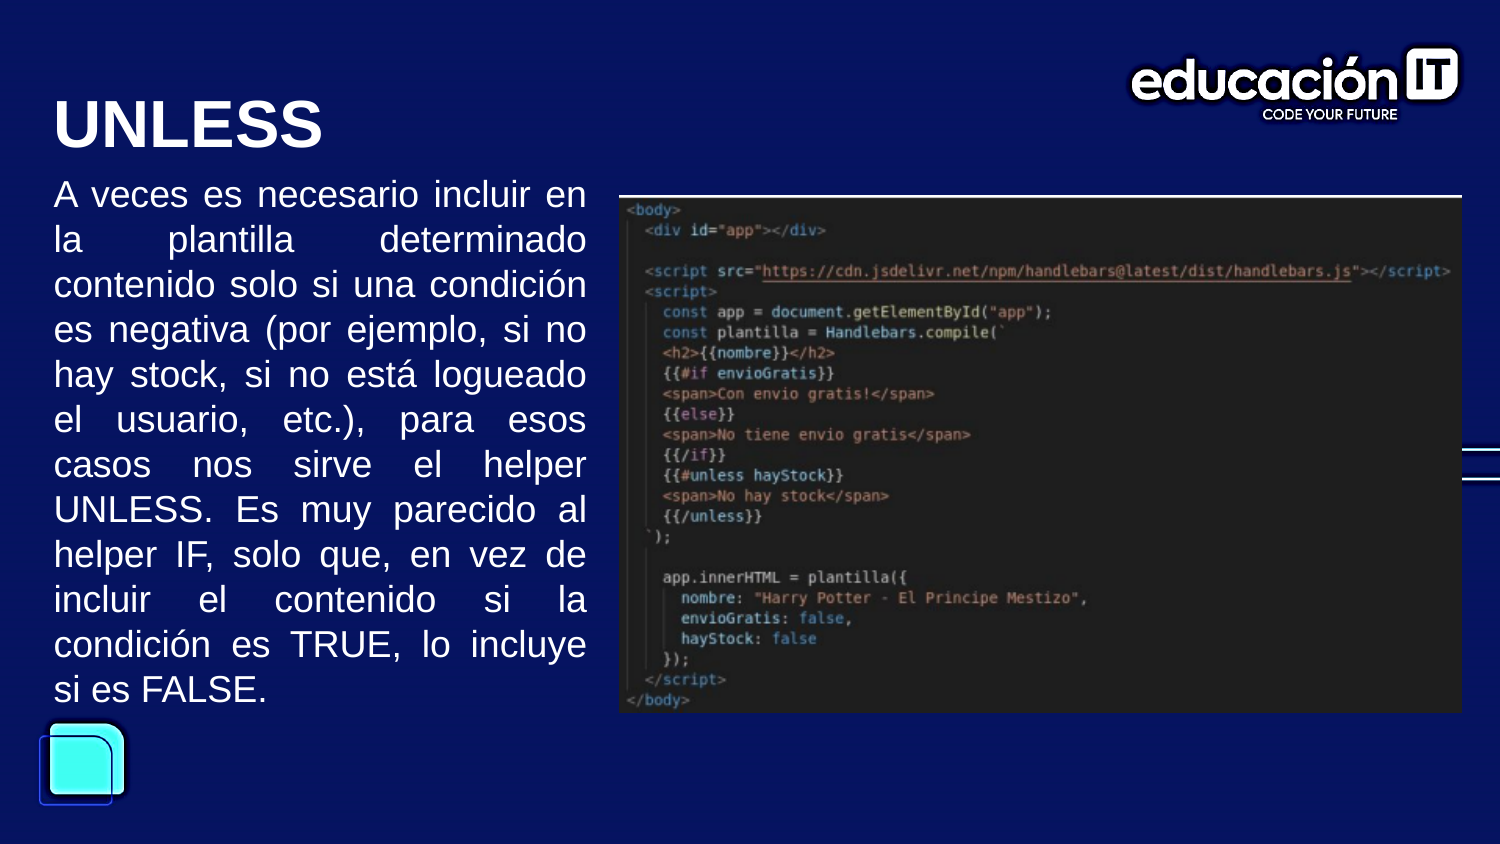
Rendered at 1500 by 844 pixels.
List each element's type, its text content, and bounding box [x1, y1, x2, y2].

text_box A veces es necesario incluir en la plantilla determinado contenido solo si una condición es negativa (por ejemplo, si no hay stock, si no está logueado el usuario, etc.), para esos casos nos sirve el helper UNLESS. Es muy parecido al helper IF, solo que, en vez de incluir el contenido si la condición es TRUE, lo incluye si es FALSE. [38, 155, 603, 506]
text_box UNLESS [38, 66, 1500, 155]
picture [0, 0, 1500, 844]
